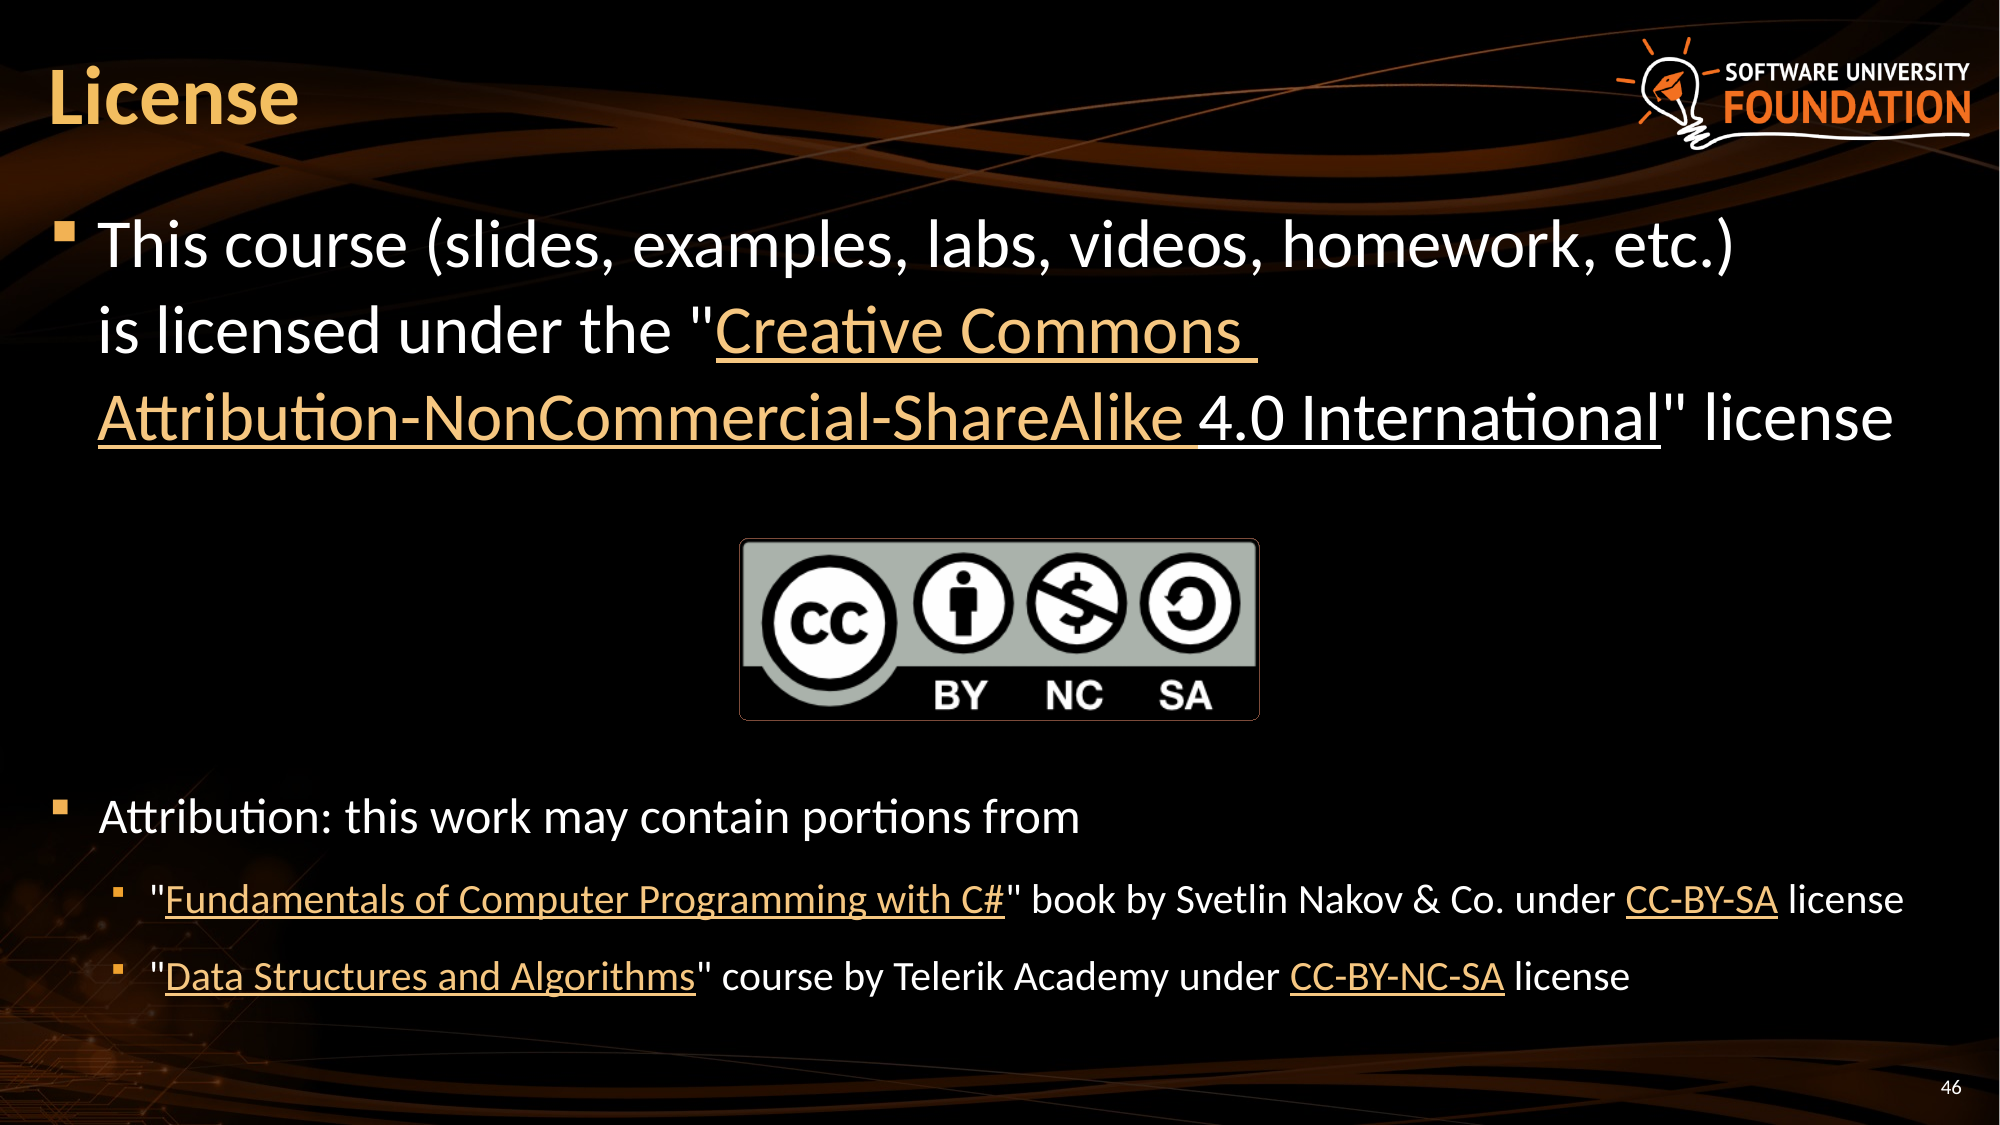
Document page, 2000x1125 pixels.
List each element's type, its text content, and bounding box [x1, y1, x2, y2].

title License [30, 6, 1602, 189]
picture [0, 0, 2000, 1125]
list Attribution: this work may contain portions from "Fundamentals of Computer Programming with C#" book by Svetlin Nakov & Co. under CC-BY-SA license "Data Structures and Algorithms" course by Telerik Academy under CC-BY-NC-SA license [30, 774, 1968, 1103]
list This course (slides, examples, labs, videos, homework, etc.) is licensed under the "Creative Commons Attribution-NonCommercial-ShareAlike 4.0 International" license [31, 188, 1968, 484]
